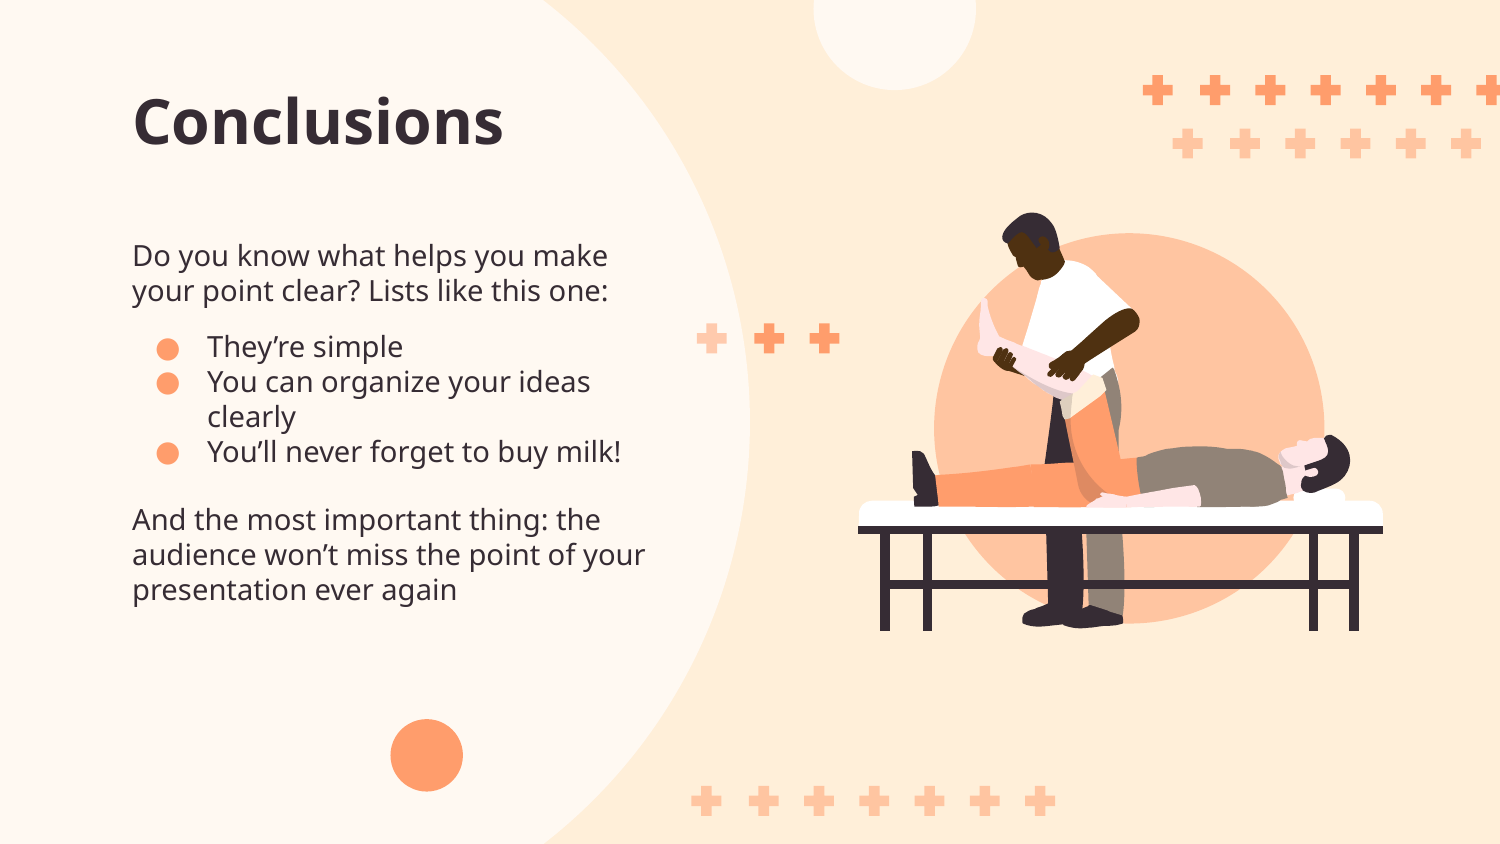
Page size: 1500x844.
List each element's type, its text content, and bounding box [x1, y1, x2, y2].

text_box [858, 212, 1384, 632]
title Conclusions [117, 67, 647, 148]
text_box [696, 323, 840, 354]
subtitle Do you know what helps you make your point clear? Lists like this one: They’re simple You can organize your ideas clearly You’ll never forget to buy milk! And the most important thing: the audience won’t miss the point of your presentation ever again [117, 203, 669, 640]
